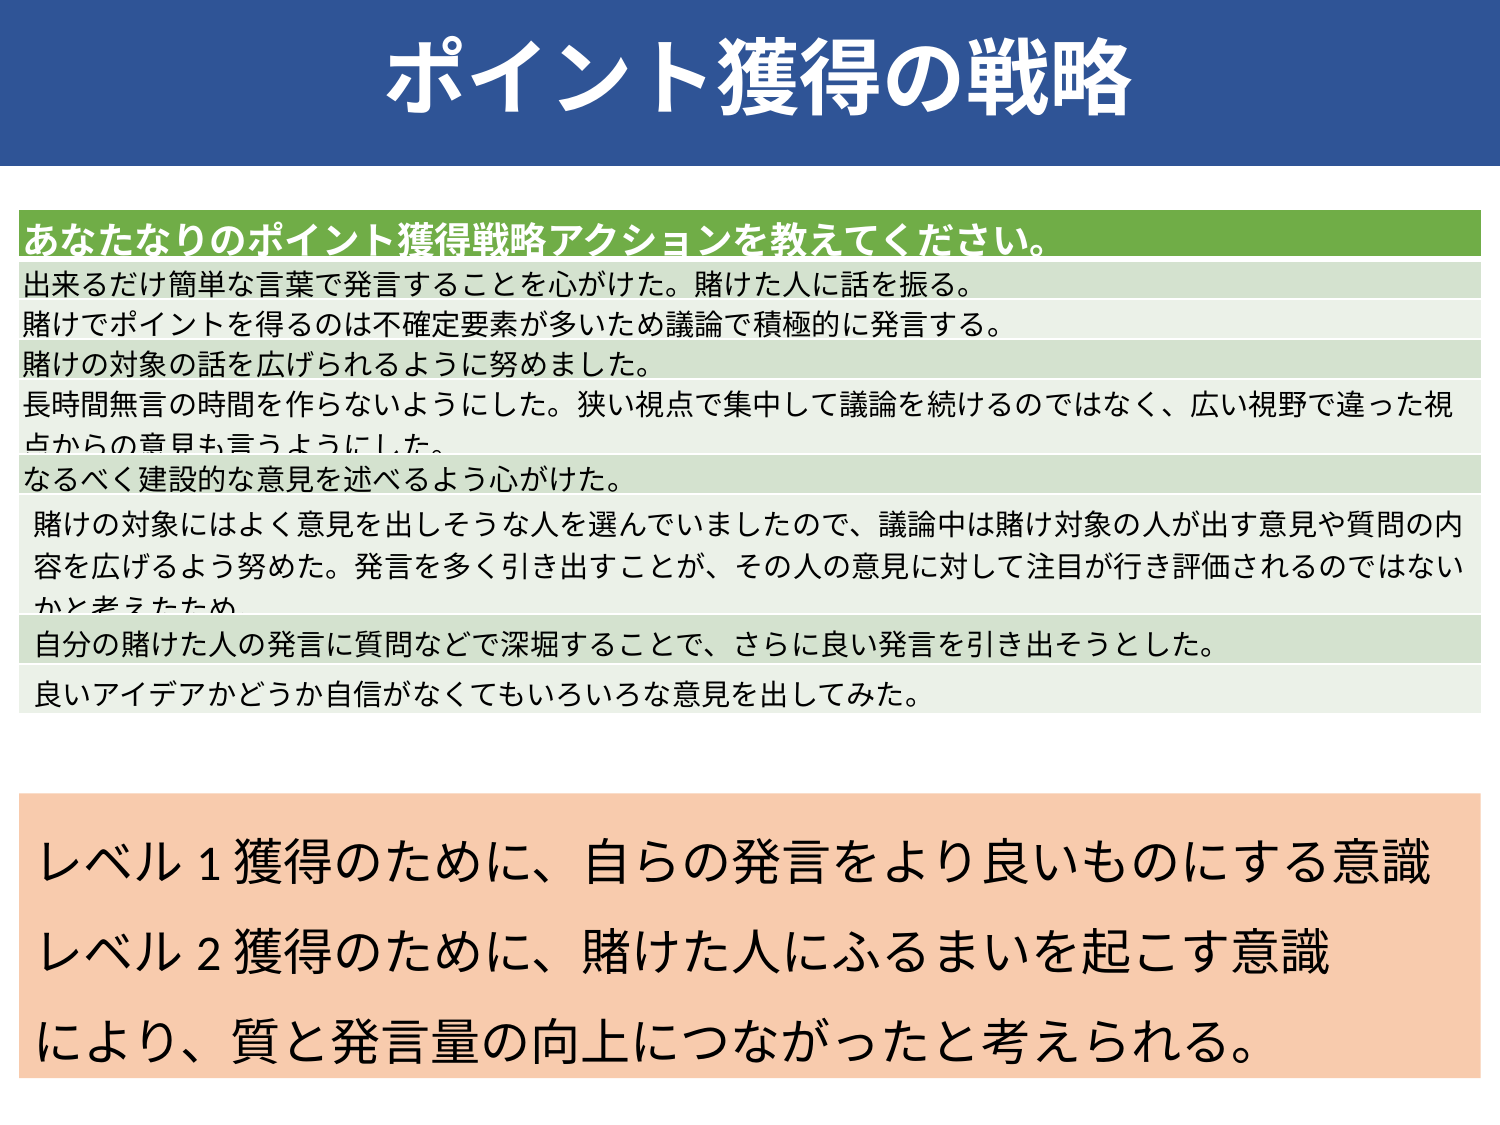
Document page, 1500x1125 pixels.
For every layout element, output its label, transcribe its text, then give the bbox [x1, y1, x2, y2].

table_cell 良いアイデアかどうか自信がなくてもいろいろな意見を出してみた。 [19, 665, 1481, 713]
table_cell 出来るだけ簡単な言葉で発言することを心がけた。賭けた人に話を振る。 [19, 262, 1481, 298]
table_cell 賭けの対象にはよく意見を出しそうな人を選んでいましたので、議論中は賭け対象の人が出す意見や質問の内容を広げるよう努めた。発言を多く引き出すことが、その人の意見に対して注目が行き評価されるのではないかと考えたため。 [19, 495, 1481, 613]
table_header あなたなりのポイント獲得戦略アクションを教えてください。 [19, 210, 1481, 256]
table_cell 賭けの対象の話を広げられるように努めました。 [19, 340, 1481, 378]
text_box ポイント獲得の戦略 [0, 0, 1500, 166]
text_box レベル1獲得のために、自らの発言をより良いものにする意識 レベル2獲得のために、賭けた人にふるまいを起こす意識 により、質と発言量の向上につながったと考えられる。 [19, 793, 1481, 1079]
table_cell なるべく建設的な意見を述べるよう心がけた。 [19, 455, 1481, 493]
table_cell 賭けでポイントを得るのは不確定要素が多いため議論で積極的に発言する。 [19, 300, 1481, 338]
table_cell 長時間無言の時間を作らないようにした。狭い視点で集中して議論を続けるのではなく、広い視野で違った視点からの意見も言うようにした。 [19, 380, 1481, 453]
table_cell 自分の賭けた人の発言に質問などで深堀することで、さらに良い発言を引き出そうとした。 [19, 615, 1481, 663]
